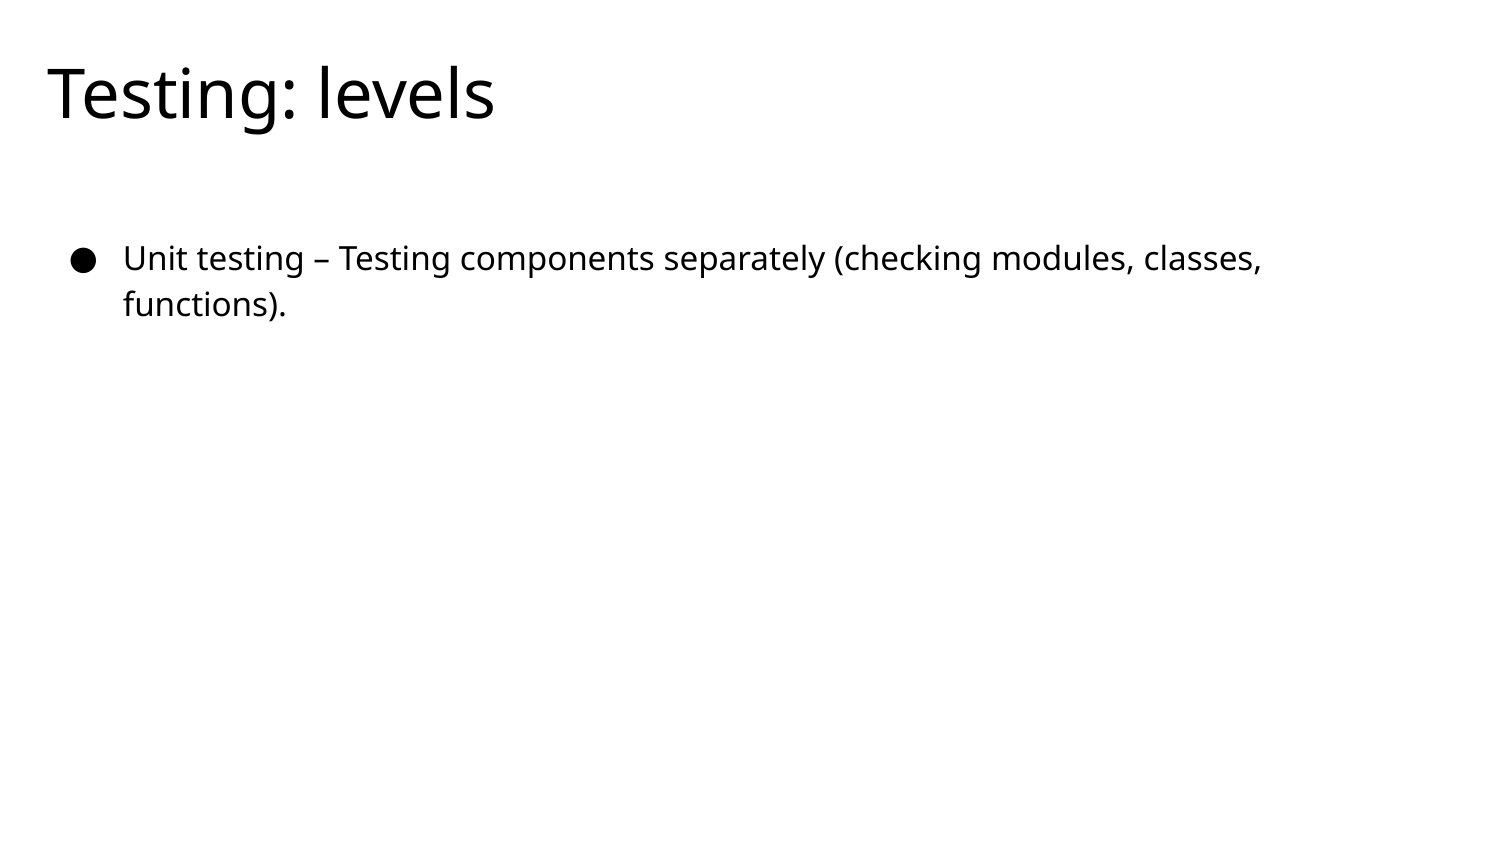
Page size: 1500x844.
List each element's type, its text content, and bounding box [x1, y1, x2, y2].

list Unit testing – Testing components separately (checking modules, classes, functions). [48, 218, 1430, 648]
title Testing: levels [48, 48, 1443, 123]
